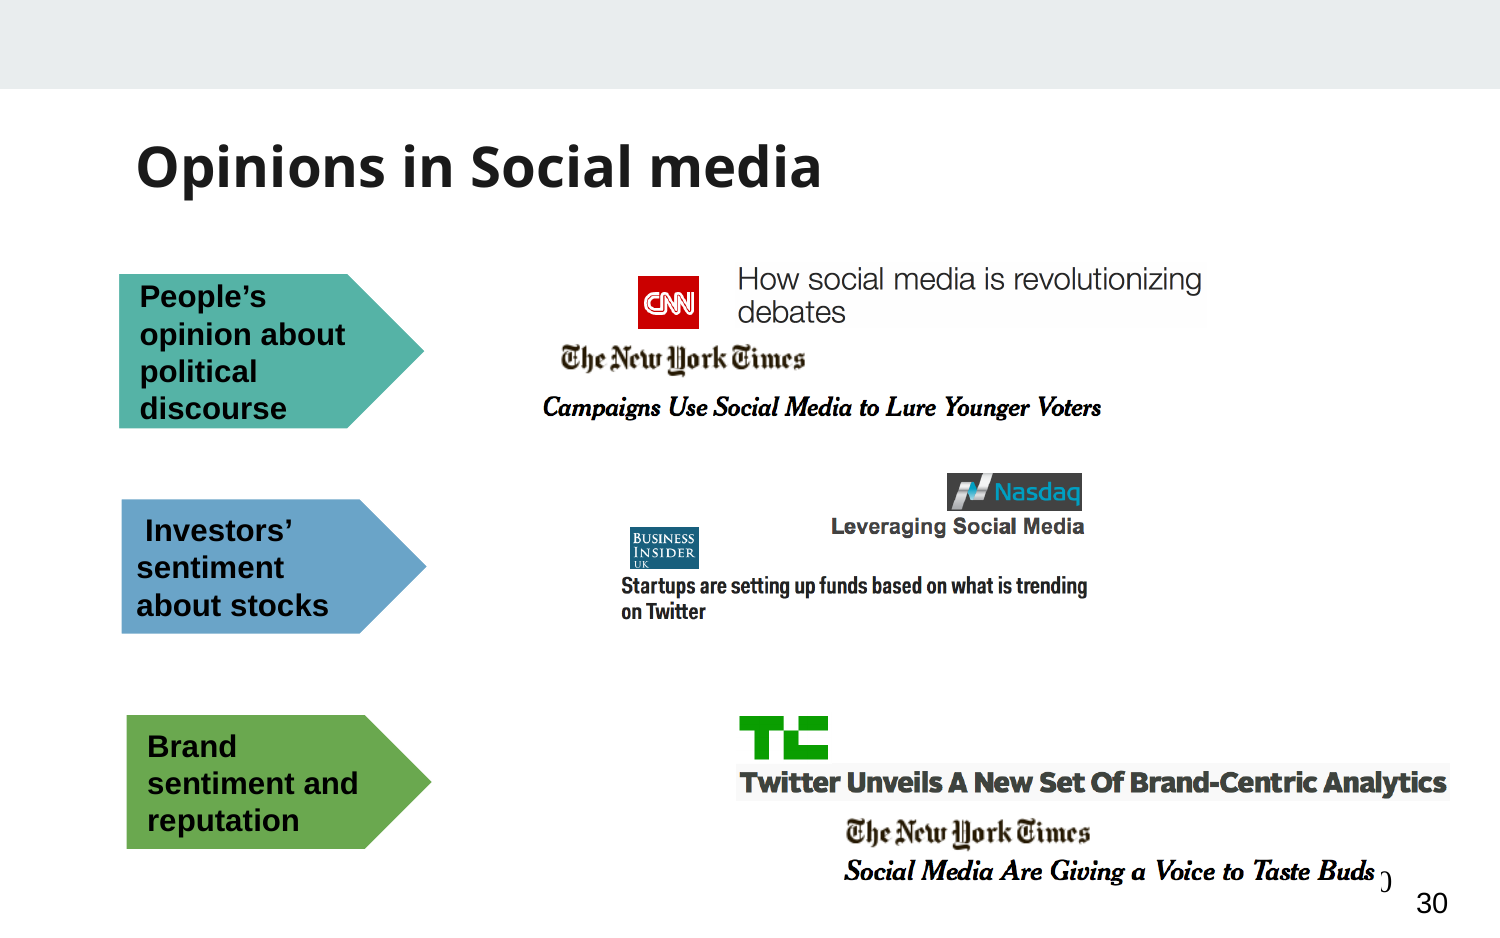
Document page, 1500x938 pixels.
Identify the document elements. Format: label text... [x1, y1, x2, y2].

text_box Investors’ sentiment about stocks [120, 498, 428, 635]
picture [735, 262, 1207, 329]
text_box People’s opinion about political discourse [118, 273, 426, 430]
text_box Brand sentiment and reputation [125, 714, 433, 850]
picture [823, 473, 1091, 542]
picture [637, 275, 699, 330]
picture [840, 809, 1381, 894]
picture [736, 711, 1450, 801]
slide_number 30 [1400, 865, 1491, 938]
text_box 30 [1112, 860, 1393, 923]
title Opinions in Social media [119, 115, 1381, 213]
picture [617, 526, 1091, 629]
picture [555, 335, 814, 381]
picture [538, 386, 1104, 430]
